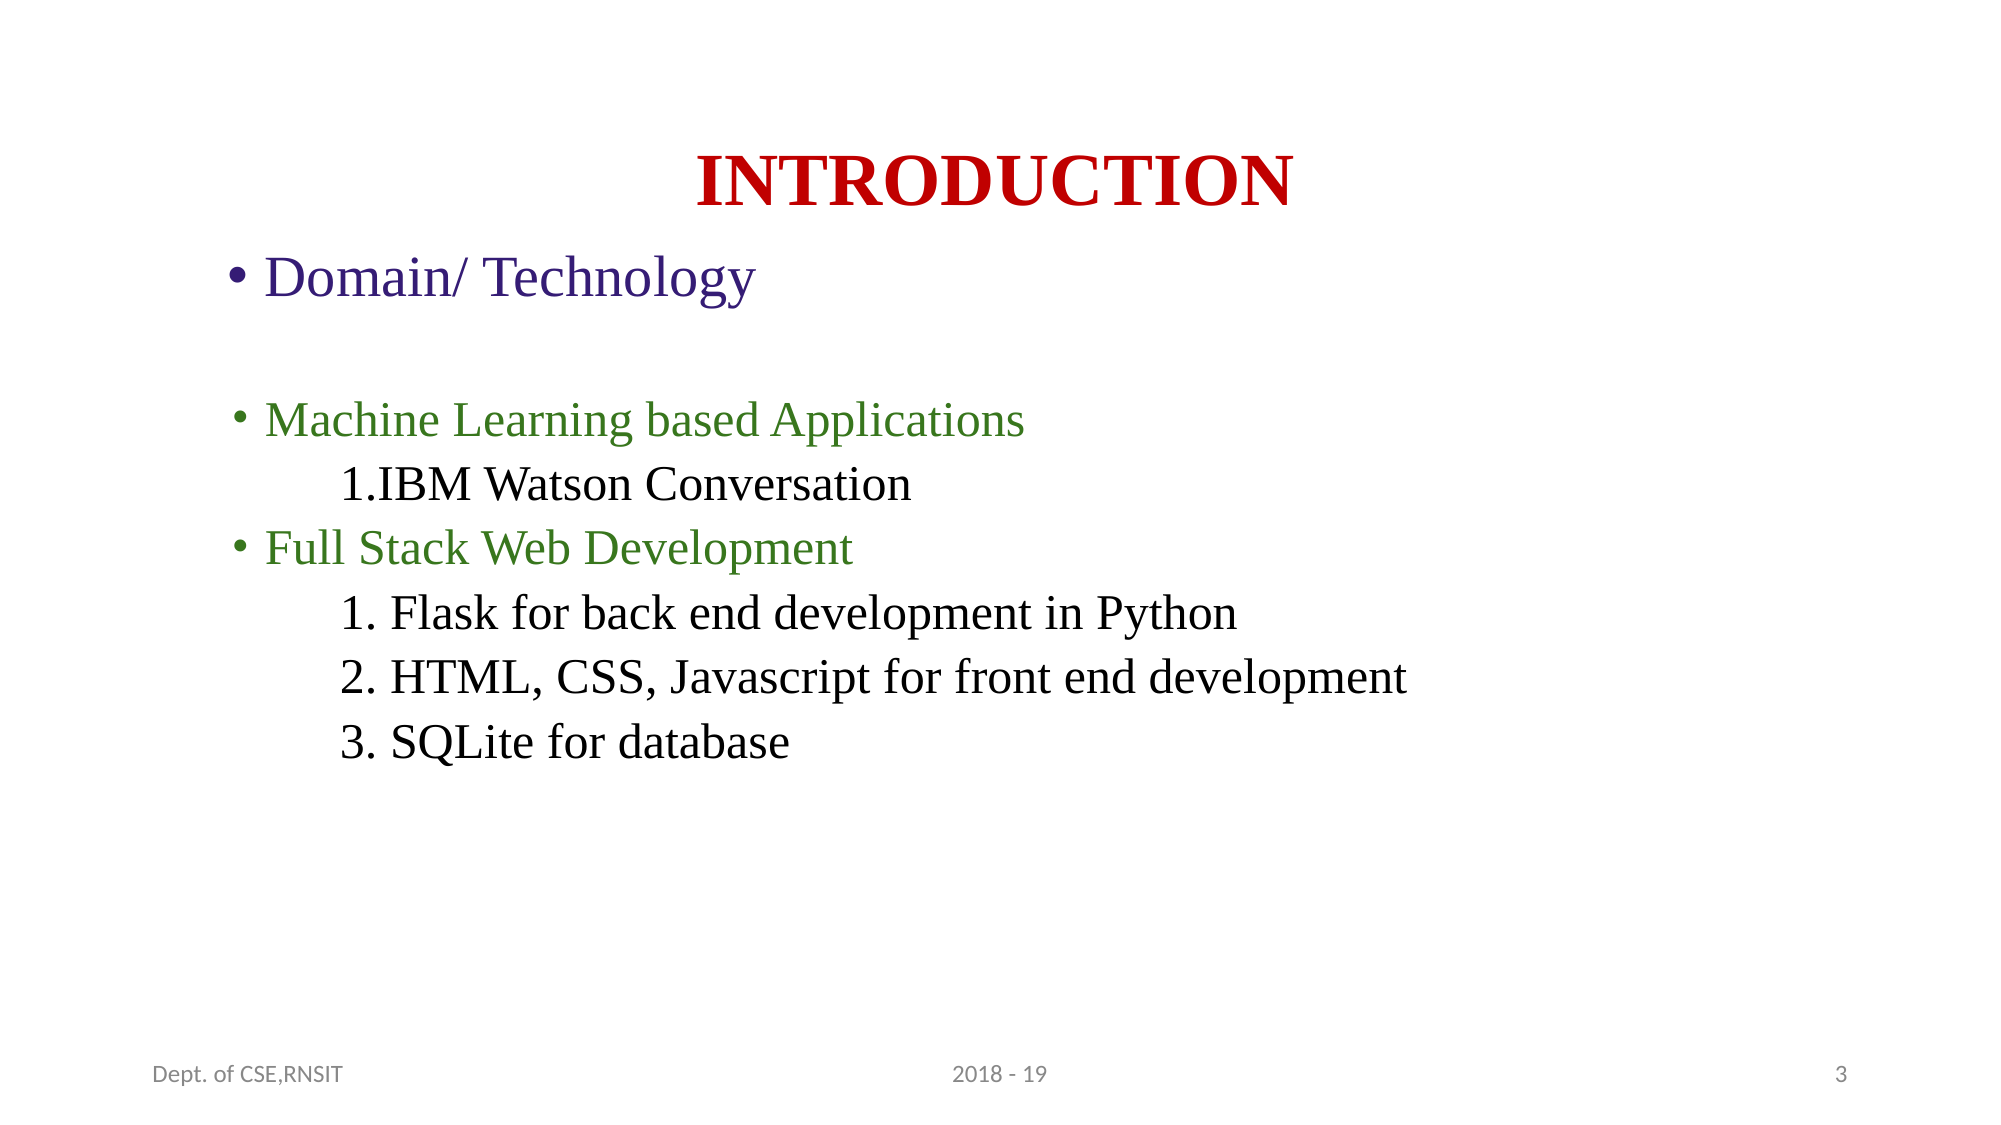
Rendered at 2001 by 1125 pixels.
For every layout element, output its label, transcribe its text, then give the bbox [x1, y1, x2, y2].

text_box Domain/ Technology Machine Learning based Applications 1.IBM Watson Conversation Full Stack Web Development 1. Flask for back end development in Python 2. HTML, CSS, Javascript for front end development 3. SQLite for database [137, 151, 1863, 915]
slide_number ‹#› [1412, 1042, 1863, 1103]
footer 2018 - 19 [662, 1042, 1338, 1103]
title INTRODUCTION [320, 117, 1671, 247]
slide_number Dept. of CSE,RNSIT [137, 1042, 588, 1103]
